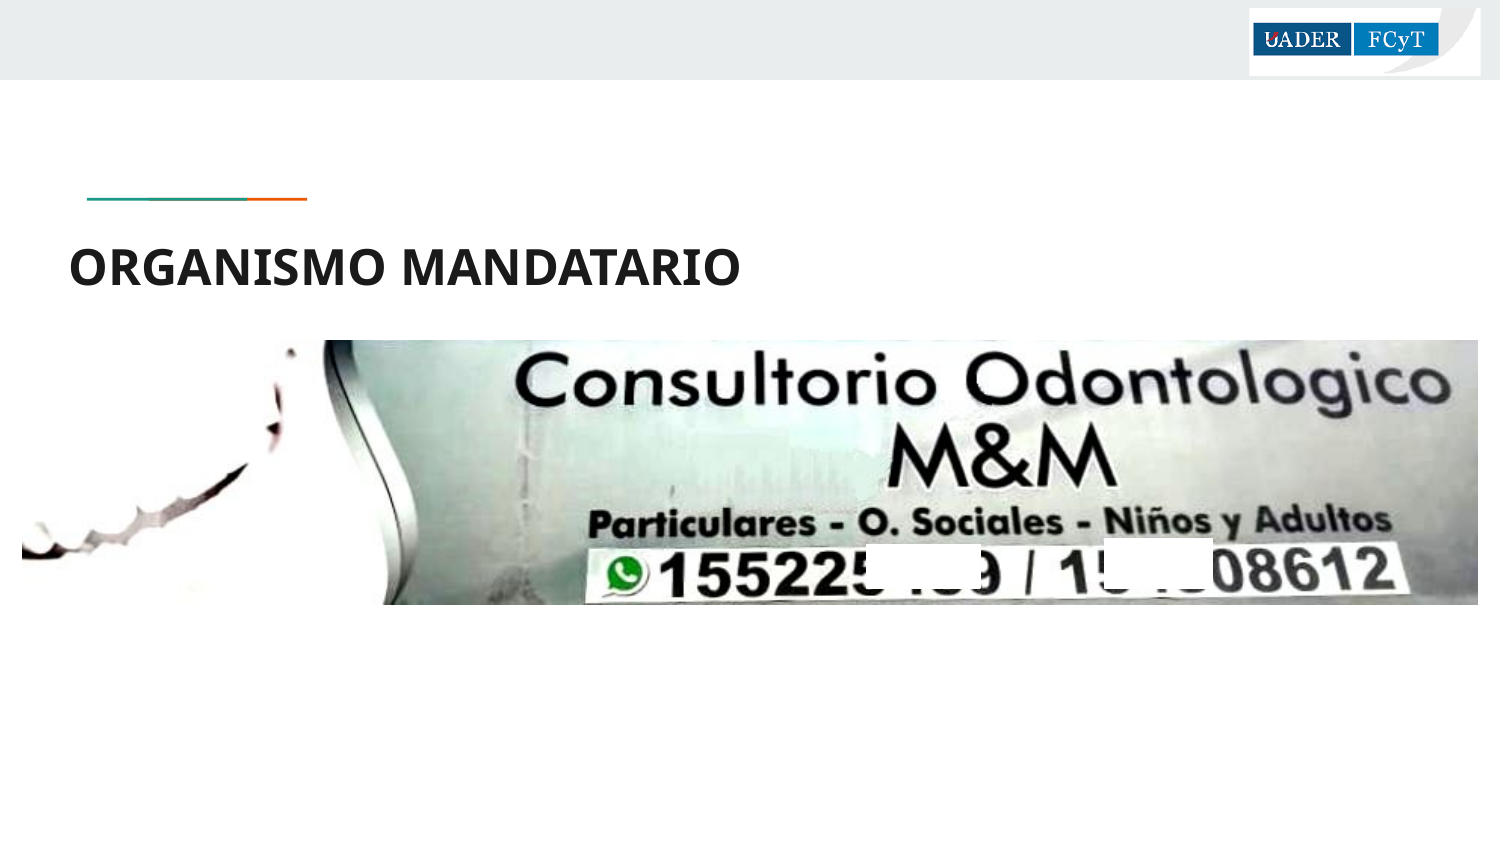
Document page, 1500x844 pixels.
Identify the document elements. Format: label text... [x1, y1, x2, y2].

picture [21, 340, 1479, 606]
picture [1249, 8, 1481, 76]
title ORGANISMO MANDATARIO [53, 211, 890, 316]
